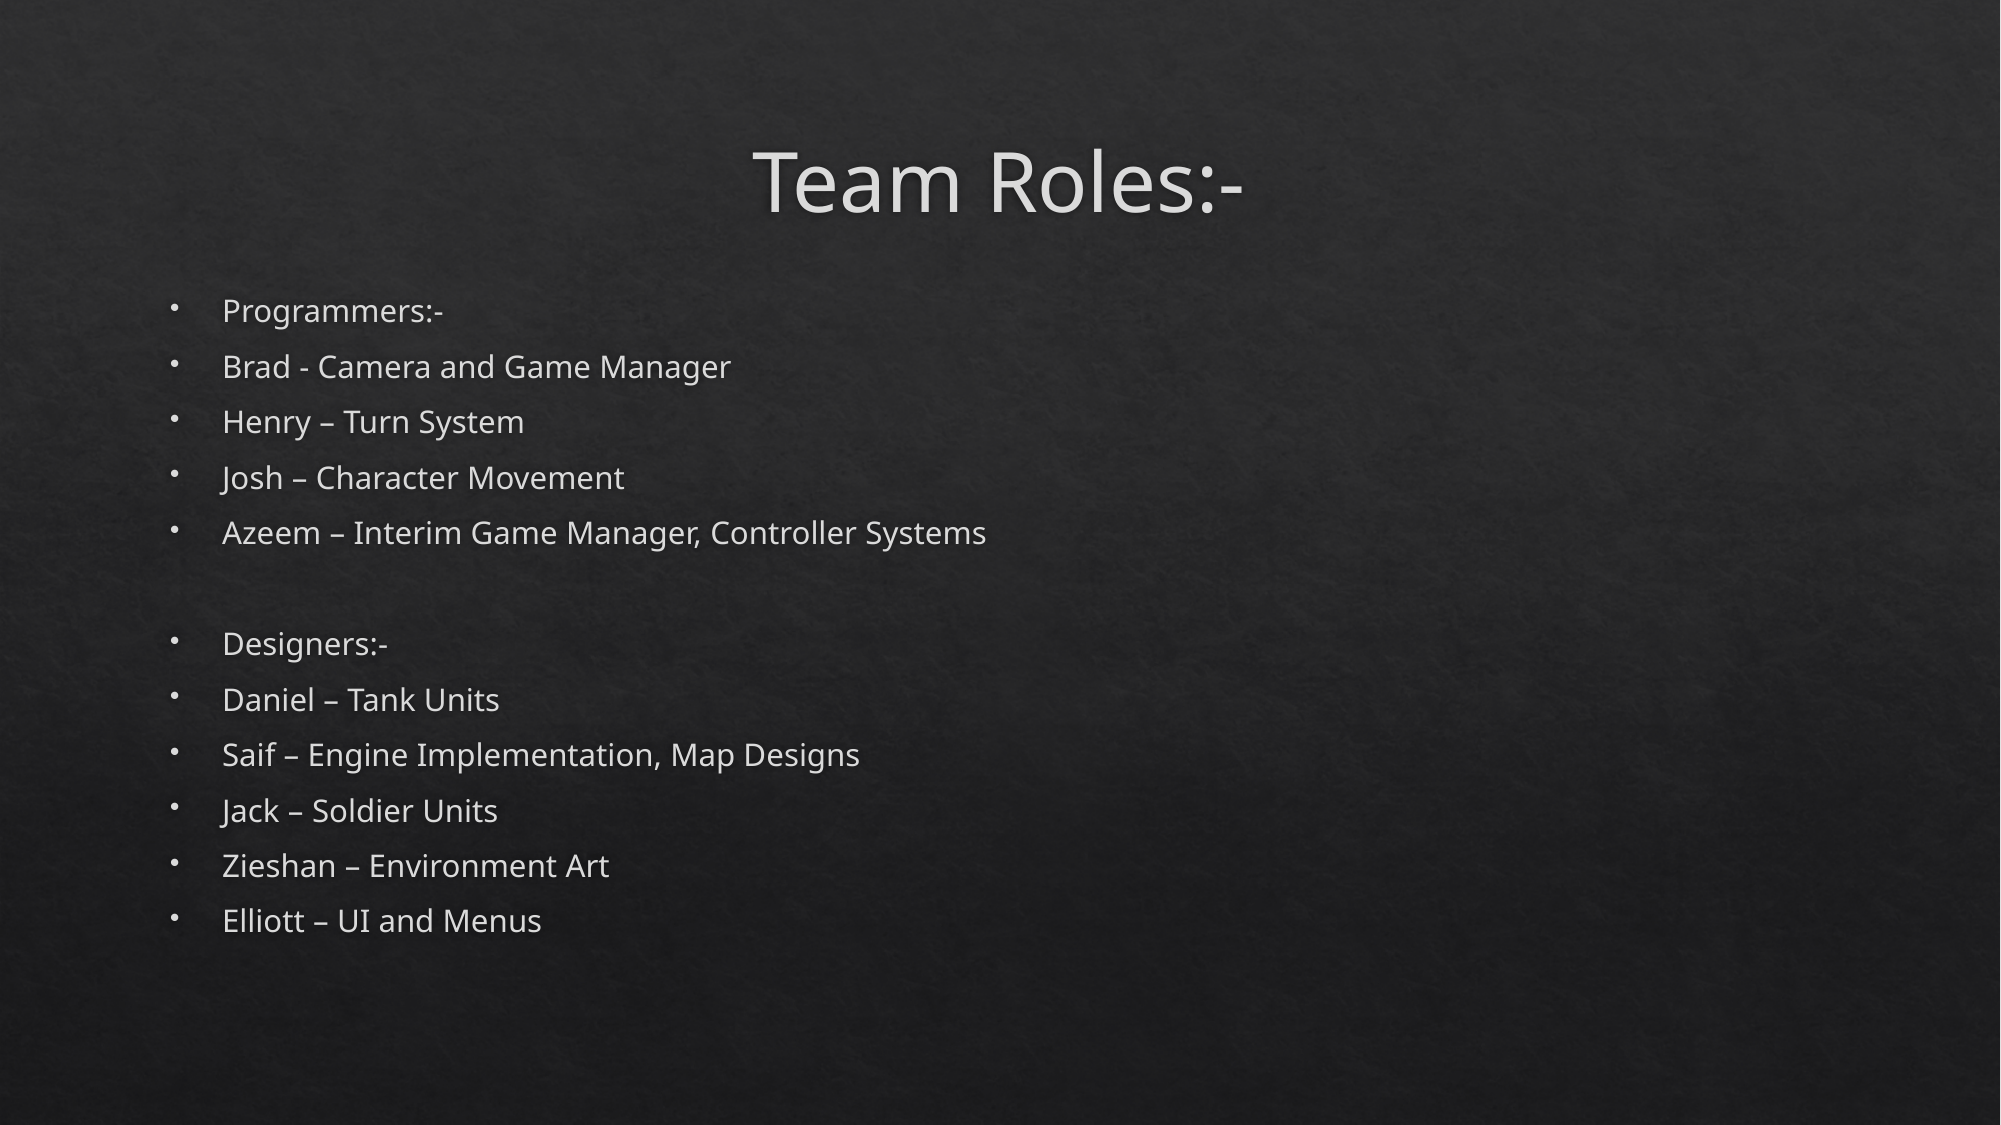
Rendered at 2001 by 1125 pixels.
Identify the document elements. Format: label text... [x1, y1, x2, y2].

title Team Roles:- [149, 99, 1849, 260]
list Programmers:- Brad - Camera and Game Manager Henry – Turn System Josh – Character Movement Azeem – Interim Game Manager, Controller Systems Designers:- Daniel – Tank Units Saif – Engine Implementation, Map Designs Jack – Soldier Units Zieshan – Environment Art Elliott – UI and Menus [149, 284, 1849, 950]
